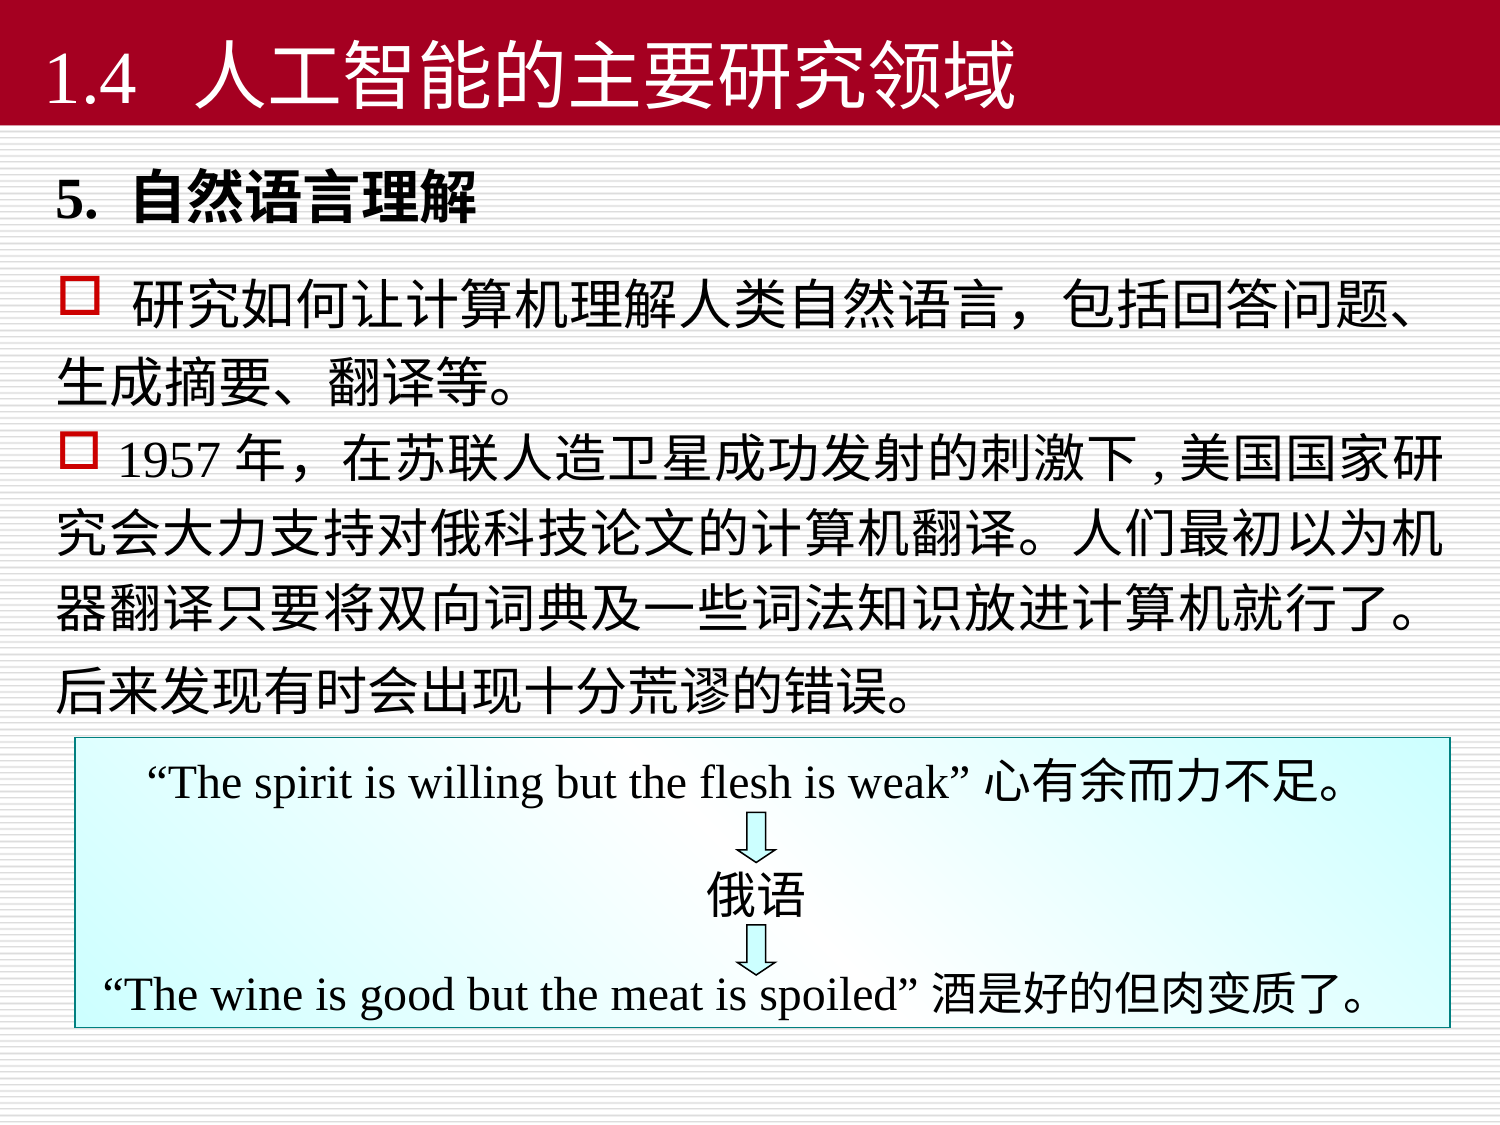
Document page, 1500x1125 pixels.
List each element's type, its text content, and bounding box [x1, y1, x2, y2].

text_box 1.4 人工智能的主要研究领域 [0, 0, 1500, 126]
text_box 5. 自然语言理解 研究如何让计算机理解人类自然语言，包括回答问题、生成摘要、翻译等。 1957年，在苏联人造卫星成功发射的刺激下,美国国家研究会大力支持对俄科技论文的计算机翻译。人们最初以为机器翻译只要将双向词典及一些词法知识放进计算机就行了。后来发现有时会出现十分荒谬的错误。 [41, 139, 1459, 1025]
picture [0, 126, 1500, 1125]
text_box “The spirit is willing but the flesh is weak”心有余而力不足。 俄语 “The wine is good but the meat is spoiled”酒是好的但肉变质了。 [75, 737, 1450, 1028]
text_box [737, 812, 775, 863]
slide_number [1137, 1062, 1463, 1122]
text_box [737, 924, 775, 976]
